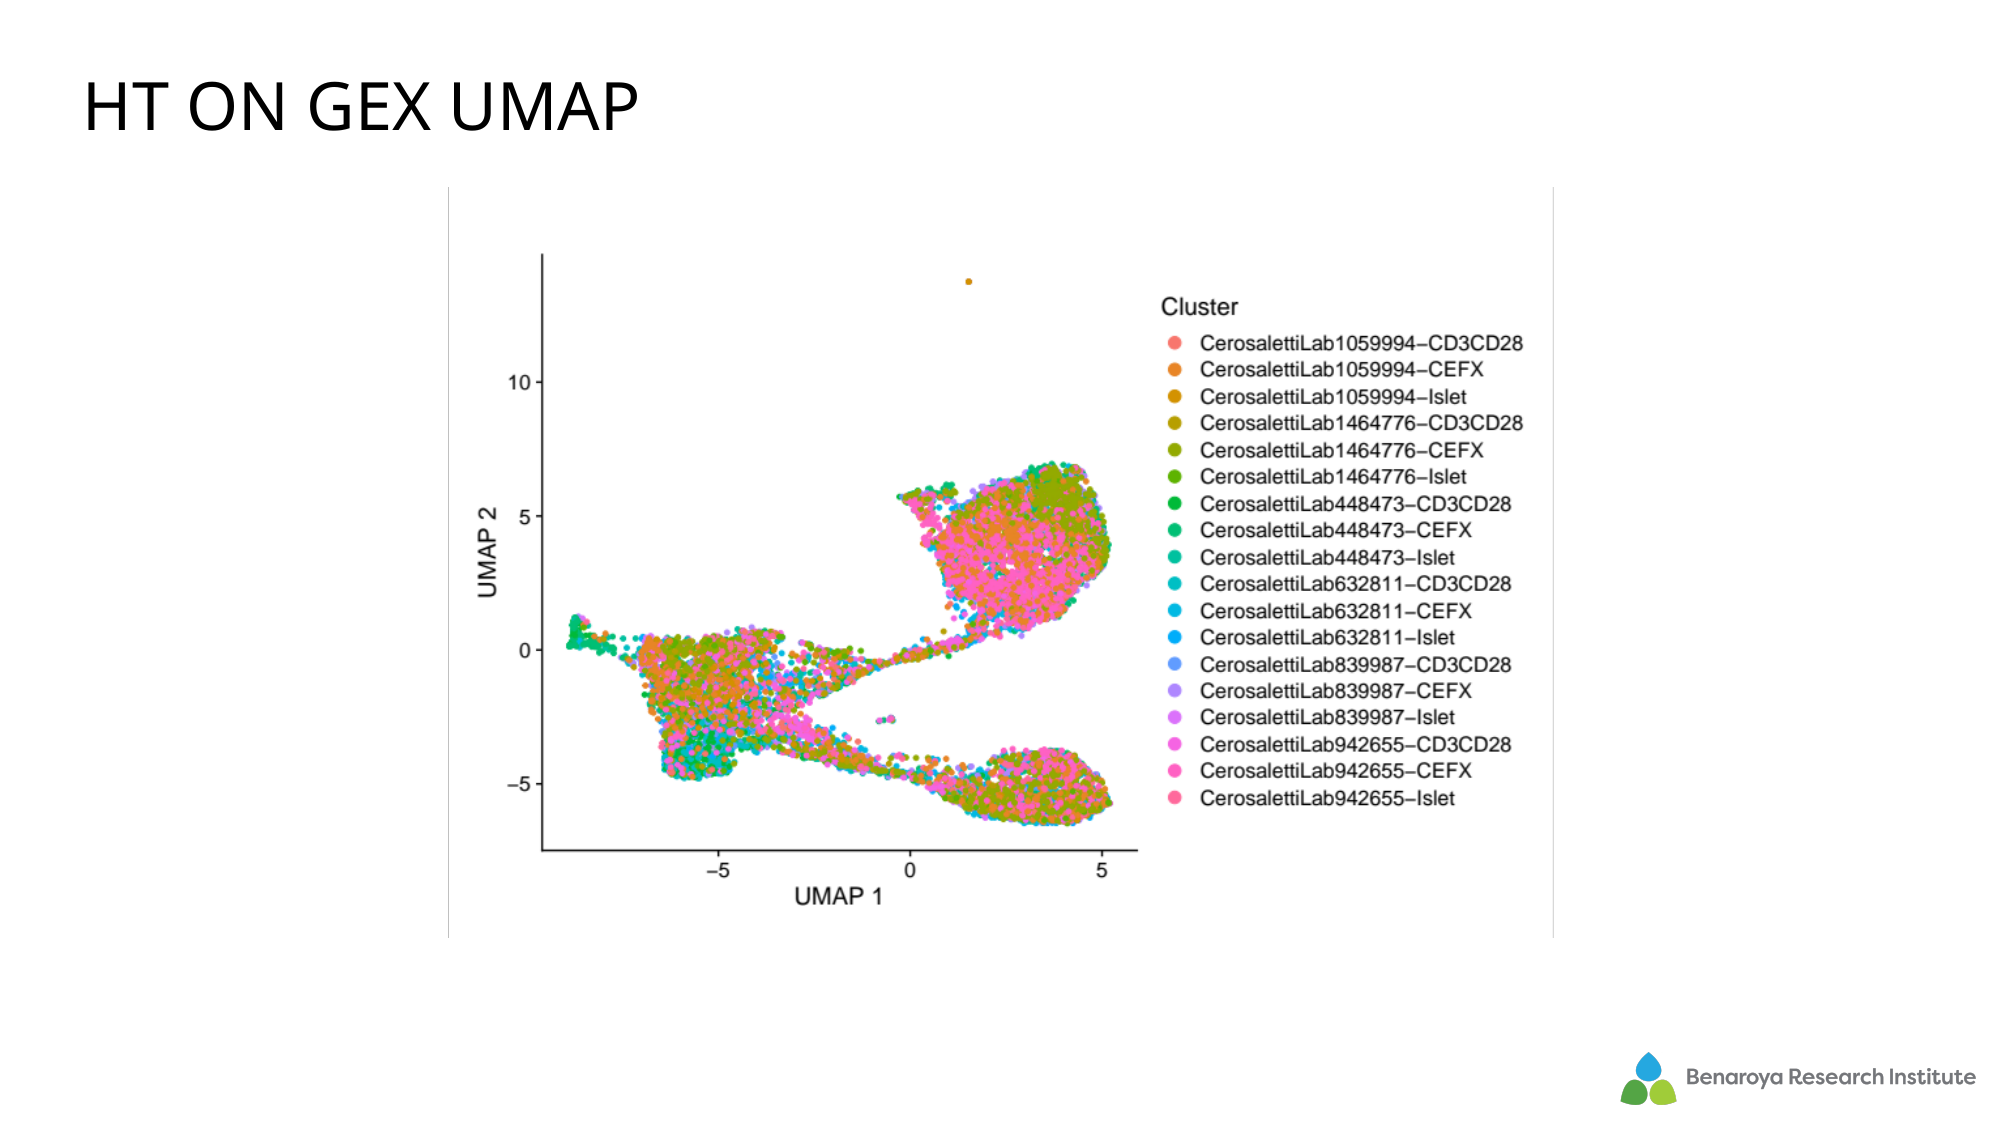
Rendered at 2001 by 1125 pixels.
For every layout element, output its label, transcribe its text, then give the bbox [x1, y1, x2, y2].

picture [1620, 1052, 1976, 1105]
title HT on gex umap [67, 59, 1932, 158]
picture [249, 187, 1750, 938]
